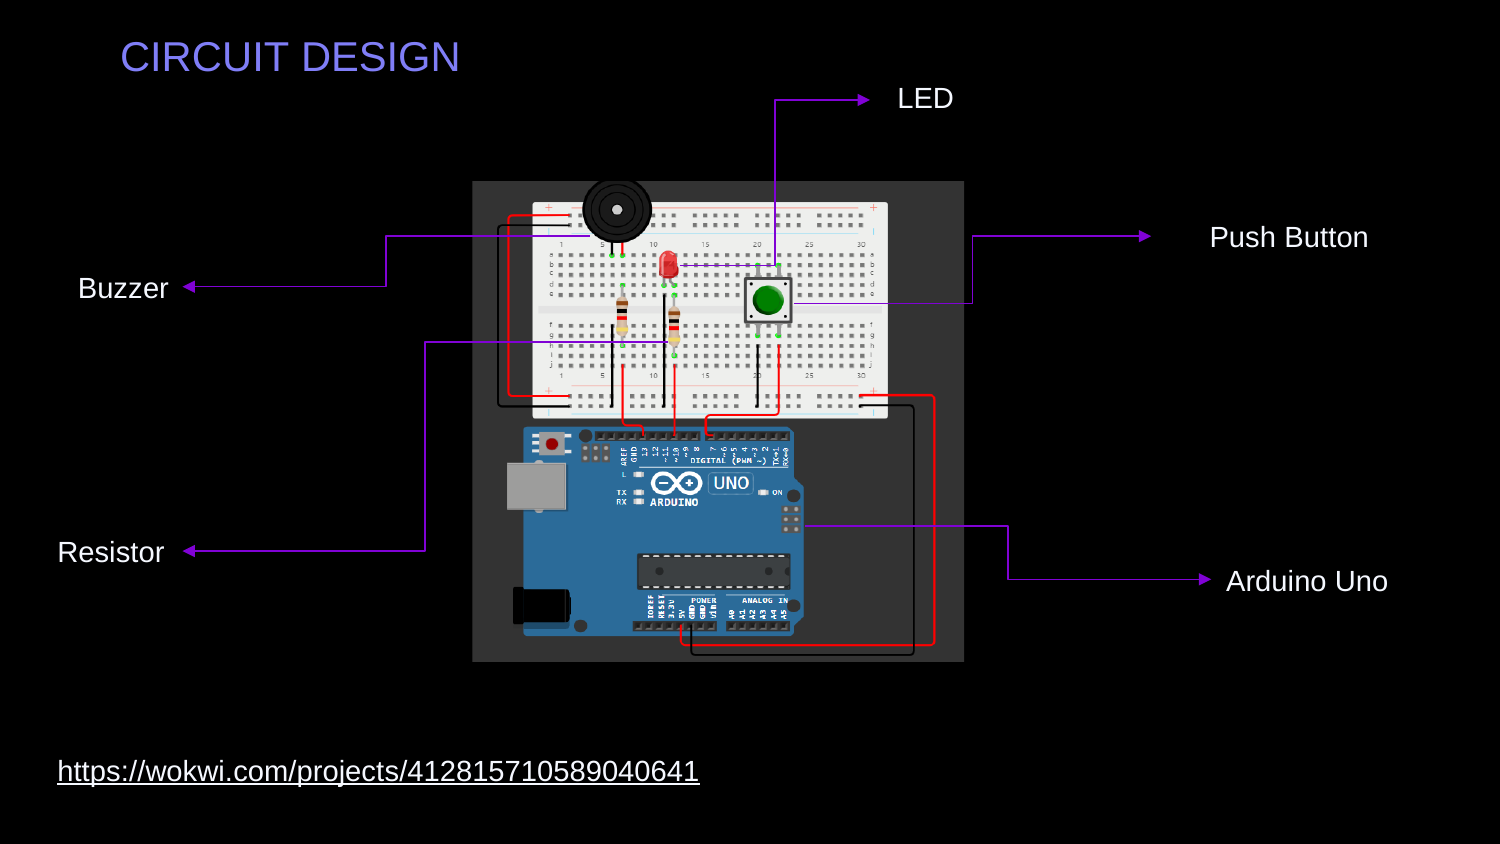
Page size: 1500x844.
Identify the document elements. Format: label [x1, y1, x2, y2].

text_box [182, 235, 591, 287]
text_box [804, 525, 1212, 580]
text_box [182, 341, 669, 552]
text_box [793, 236, 1152, 304]
text_box [679, 99, 871, 266]
picture [0, 0, 1500, 844]
